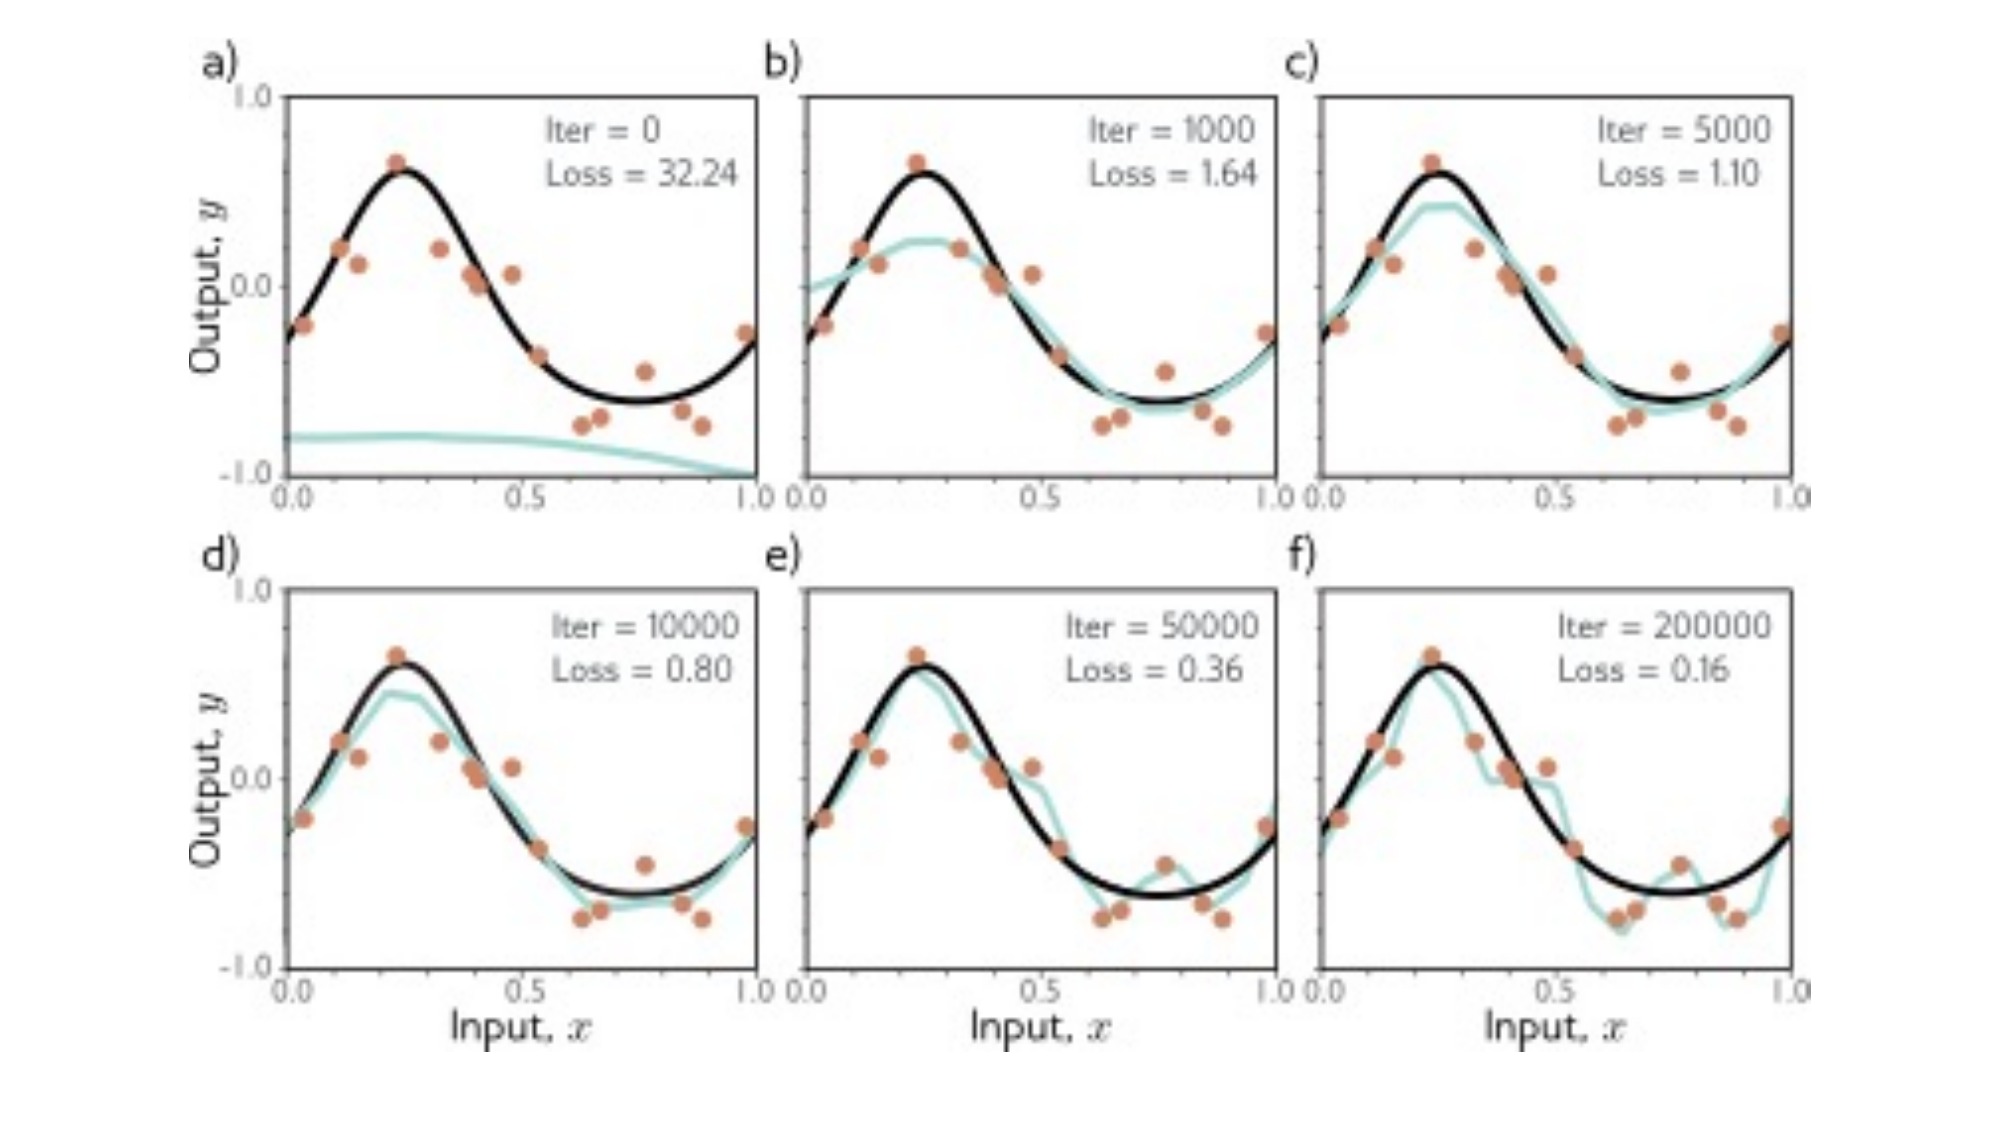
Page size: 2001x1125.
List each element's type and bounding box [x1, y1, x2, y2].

list [189, 36, 1811, 1052]
